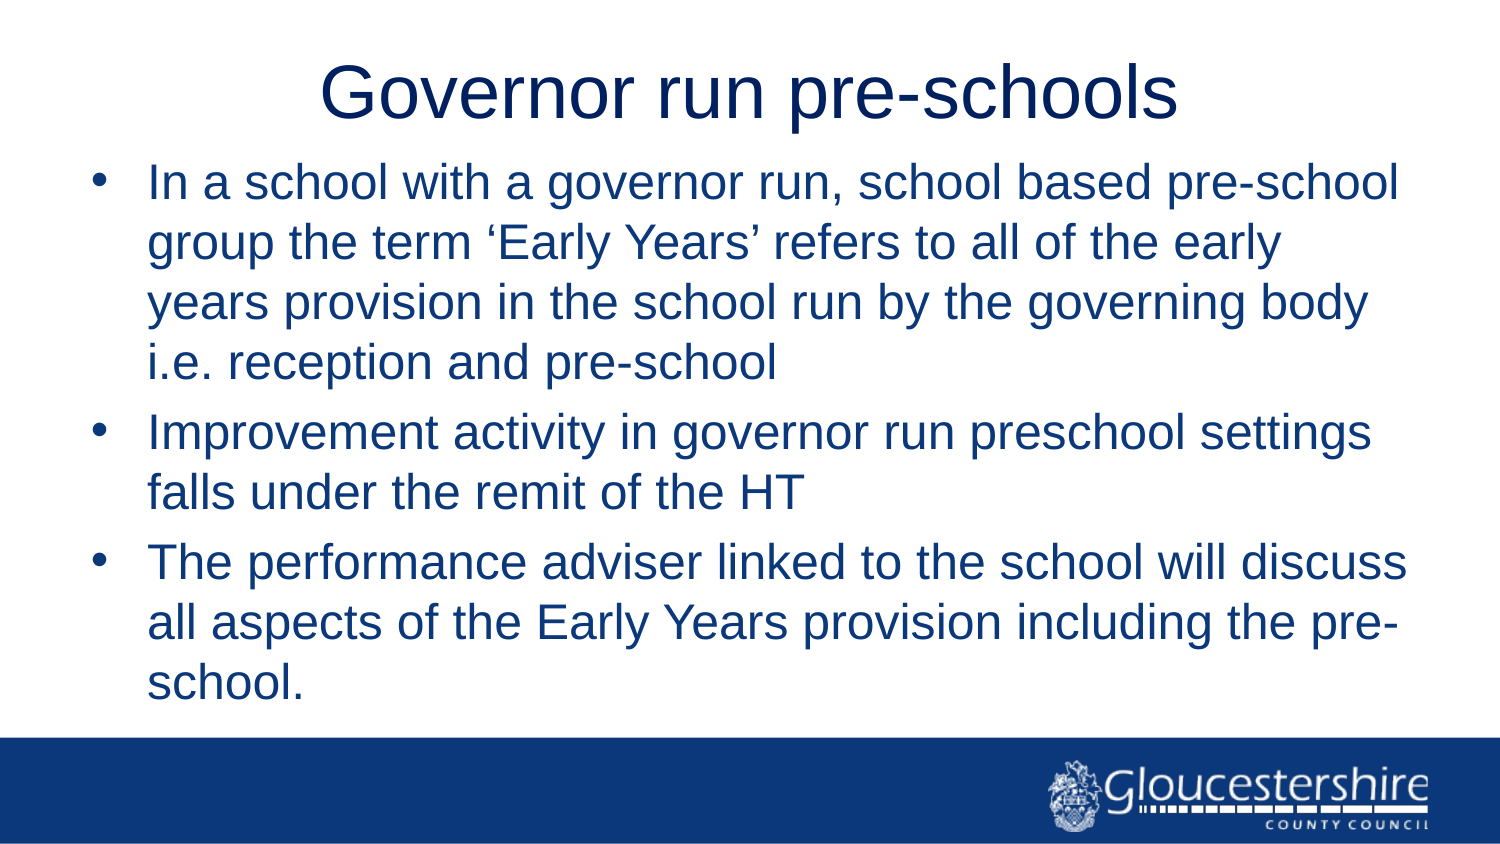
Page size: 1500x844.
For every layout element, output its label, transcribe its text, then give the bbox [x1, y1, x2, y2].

title Governor run pre-schools [75, 35, 1425, 142]
list In a school with a governor run, school based pre-school group the term ‘Early Years’ refers to all of the early years provision in the school run by the governing body i.e. reception and pre-school Improvement activity in governor run preschool settings falls under the remit of the HT The performance adviser linked to the school will discuss all aspects of the Early Years provision including the pre-school. [75, 141, 1424, 727]
